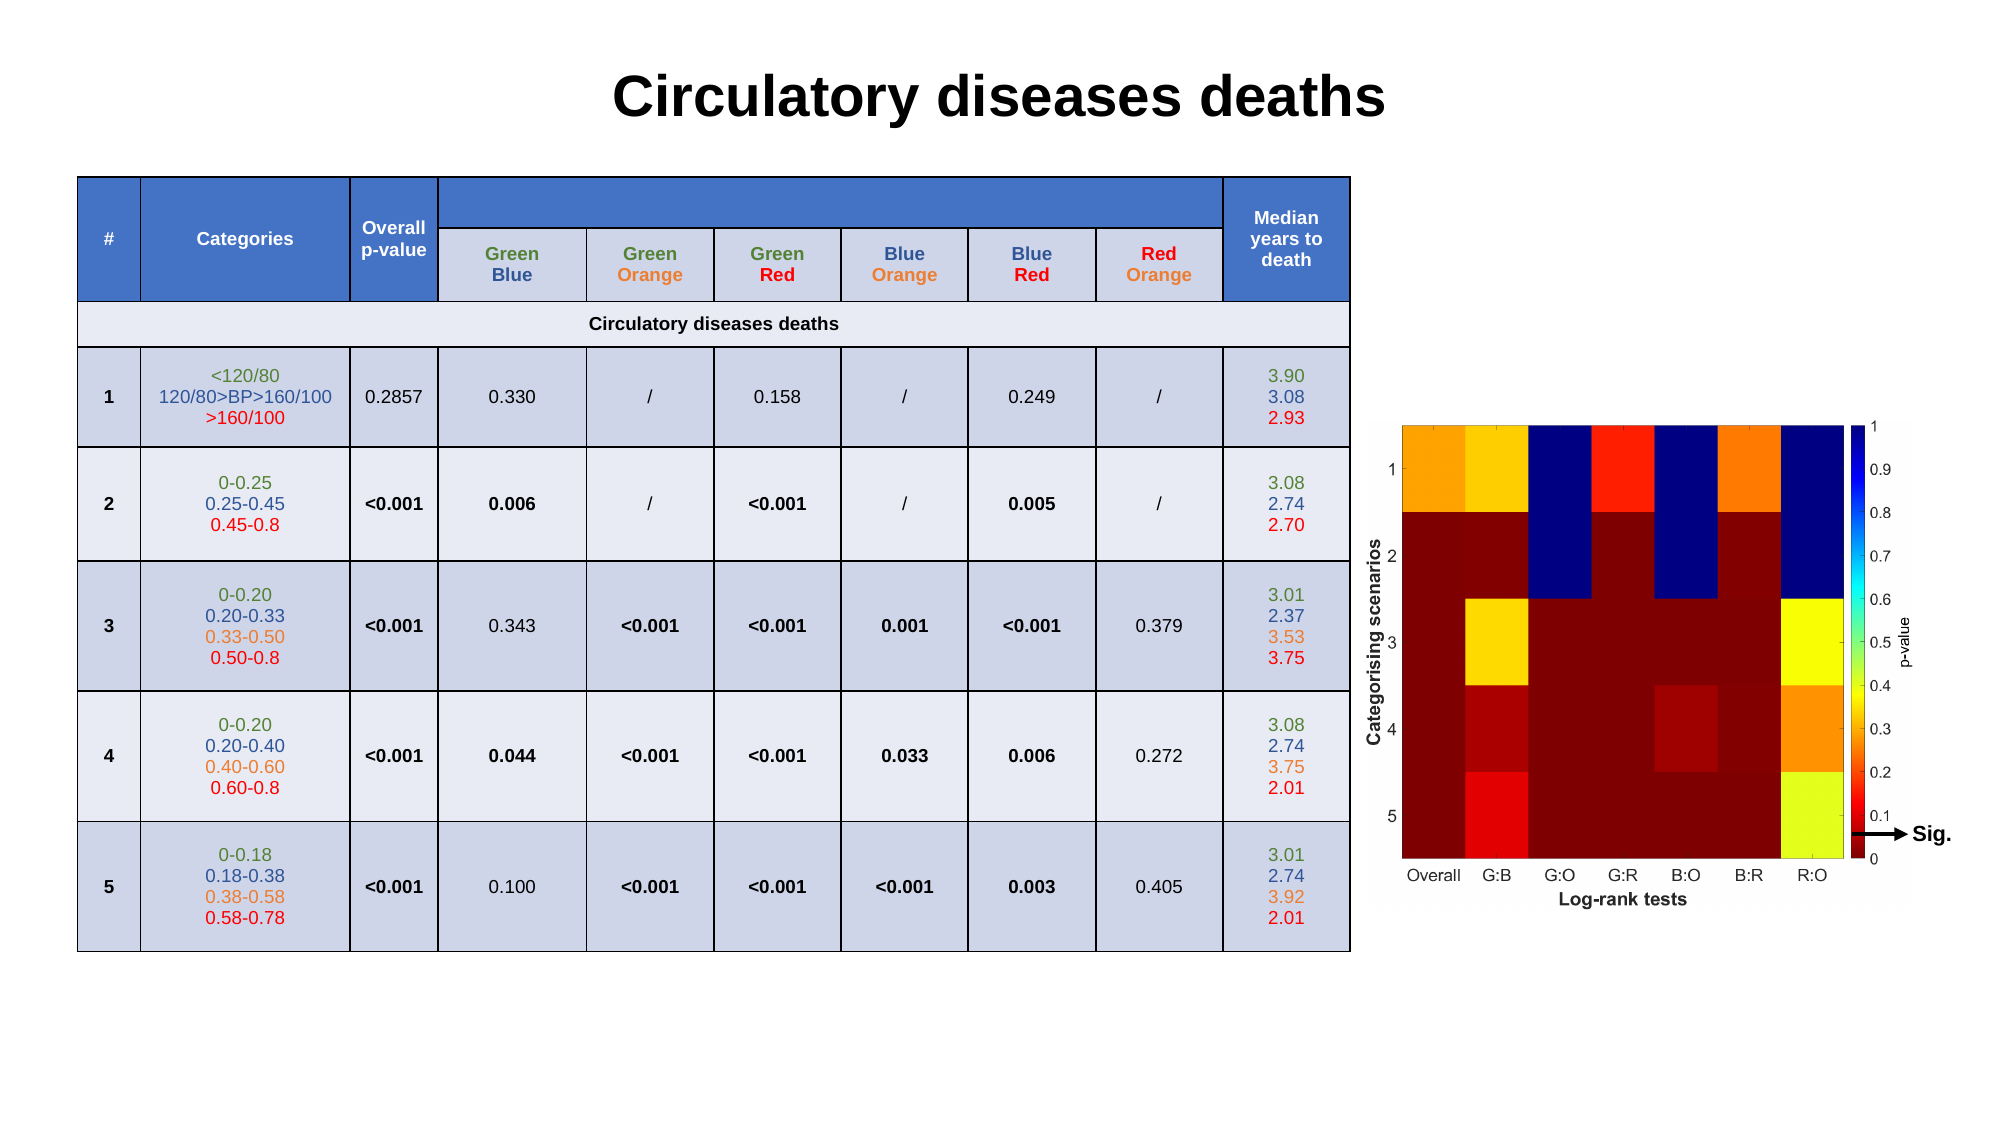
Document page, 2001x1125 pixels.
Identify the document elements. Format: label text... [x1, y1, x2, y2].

table_cell 0.006 [969, 692, 1095, 821]
table_cell 0.033 [842, 692, 967, 821]
table_cell 0.330 [439, 348, 586, 446]
table_cell 2 [78, 448, 140, 560]
table_cell <120/80 120/80>BP>160/100 >160/100 [141, 348, 349, 446]
table_cell 0.405 [1097, 822, 1222, 951]
table_cell / [587, 348, 713, 446]
table_cell 0-0.20 0.20-0.33 0.33-0.50 0.50-0.8 [141, 562, 349, 690]
table_cell Blue Red [969, 229, 1095, 301]
table_cell 4 [78, 692, 140, 821]
table_cell 0-0.18 0.18-0.38 0.38-0.58 0.58-0.78 [141, 822, 349, 951]
table_cell <0.001 [587, 822, 713, 951]
table_cell <0.001 [351, 448, 437, 560]
table_cell <0.001 [715, 822, 840, 951]
table_cell 3.90 3.08 2.93 [1224, 348, 1349, 446]
table_cell 0.249 [969, 348, 1095, 446]
table_cell 1 [78, 348, 140, 446]
table_cell 0.343 [439, 562, 586, 690]
table_cell <0.001 [351, 692, 437, 821]
table_cell 0-0.25 0.25-0.45 0.45-0.8 [141, 448, 349, 560]
text_box Circulatory diseases deaths [500, 50, 1500, 136]
table_cell Circulatory diseases deaths [78, 302, 1349, 346]
table_cell Green Orange [587, 229, 713, 301]
table_cell 0.2857 [351, 348, 437, 446]
table_cell / [842, 448, 967, 560]
picture [1365, 419, 1913, 911]
table_cell Green Blue [439, 229, 586, 301]
table_cell <0.001 [715, 692, 840, 821]
table_cell 3.01 2.37 3.53 3.75 [1224, 562, 1349, 690]
table_cell 0.272 [1097, 692, 1222, 821]
table_cell Green Red [715, 229, 840, 301]
table_cell / [587, 448, 713, 560]
table_cell 0.379 [1097, 562, 1222, 690]
table_cell <0.001 [351, 822, 437, 951]
table_cell 0.100 [439, 822, 586, 951]
table_cell Blue Orange [842, 229, 967, 301]
table_header # [78, 178, 140, 301]
table_cell 3 [78, 562, 140, 690]
text_box Sig. [1913, 812, 1972, 854]
table_cell 0.001 [842, 562, 967, 690]
table_cell 0-0.20 0.20-0.40 0.40-0.60 0.60-0.8 [141, 692, 349, 821]
table_header Median years to death [1224, 178, 1349, 301]
table_cell / [842, 348, 967, 446]
table_cell <0.001 [715, 562, 840, 690]
table_cell Red Orange [1097, 229, 1222, 301]
table_cell <0.001 [351, 562, 437, 690]
table_cell 3.01 2.74 3.92 2.01 [1224, 822, 1349, 951]
table_cell 5 [78, 822, 140, 951]
table_cell 0.003 [969, 822, 1095, 951]
table_cell 3.08 2.74 3.75 2.01 [1224, 692, 1349, 821]
table_cell 0.006 [439, 448, 586, 560]
table_cell <0.001 [587, 562, 713, 690]
table_cell 0.158 [715, 348, 840, 446]
table_cell <0.001 [587, 692, 713, 821]
table_cell 3.08 2.74 2.70 [1224, 448, 1349, 560]
table_header Categories [141, 178, 349, 301]
table_cell <0.001 [969, 562, 1095, 690]
table_cell 0.005 [969, 448, 1095, 560]
table_cell <0.001 [842, 822, 967, 951]
table_cell / [1097, 348, 1222, 446]
table_header Overall p-value [351, 178, 437, 301]
table_header [439, 178, 1222, 227]
table_cell <0.001 [715, 448, 840, 560]
table_cell 0.044 [439, 692, 586, 821]
table_cell / [1097, 448, 1222, 560]
